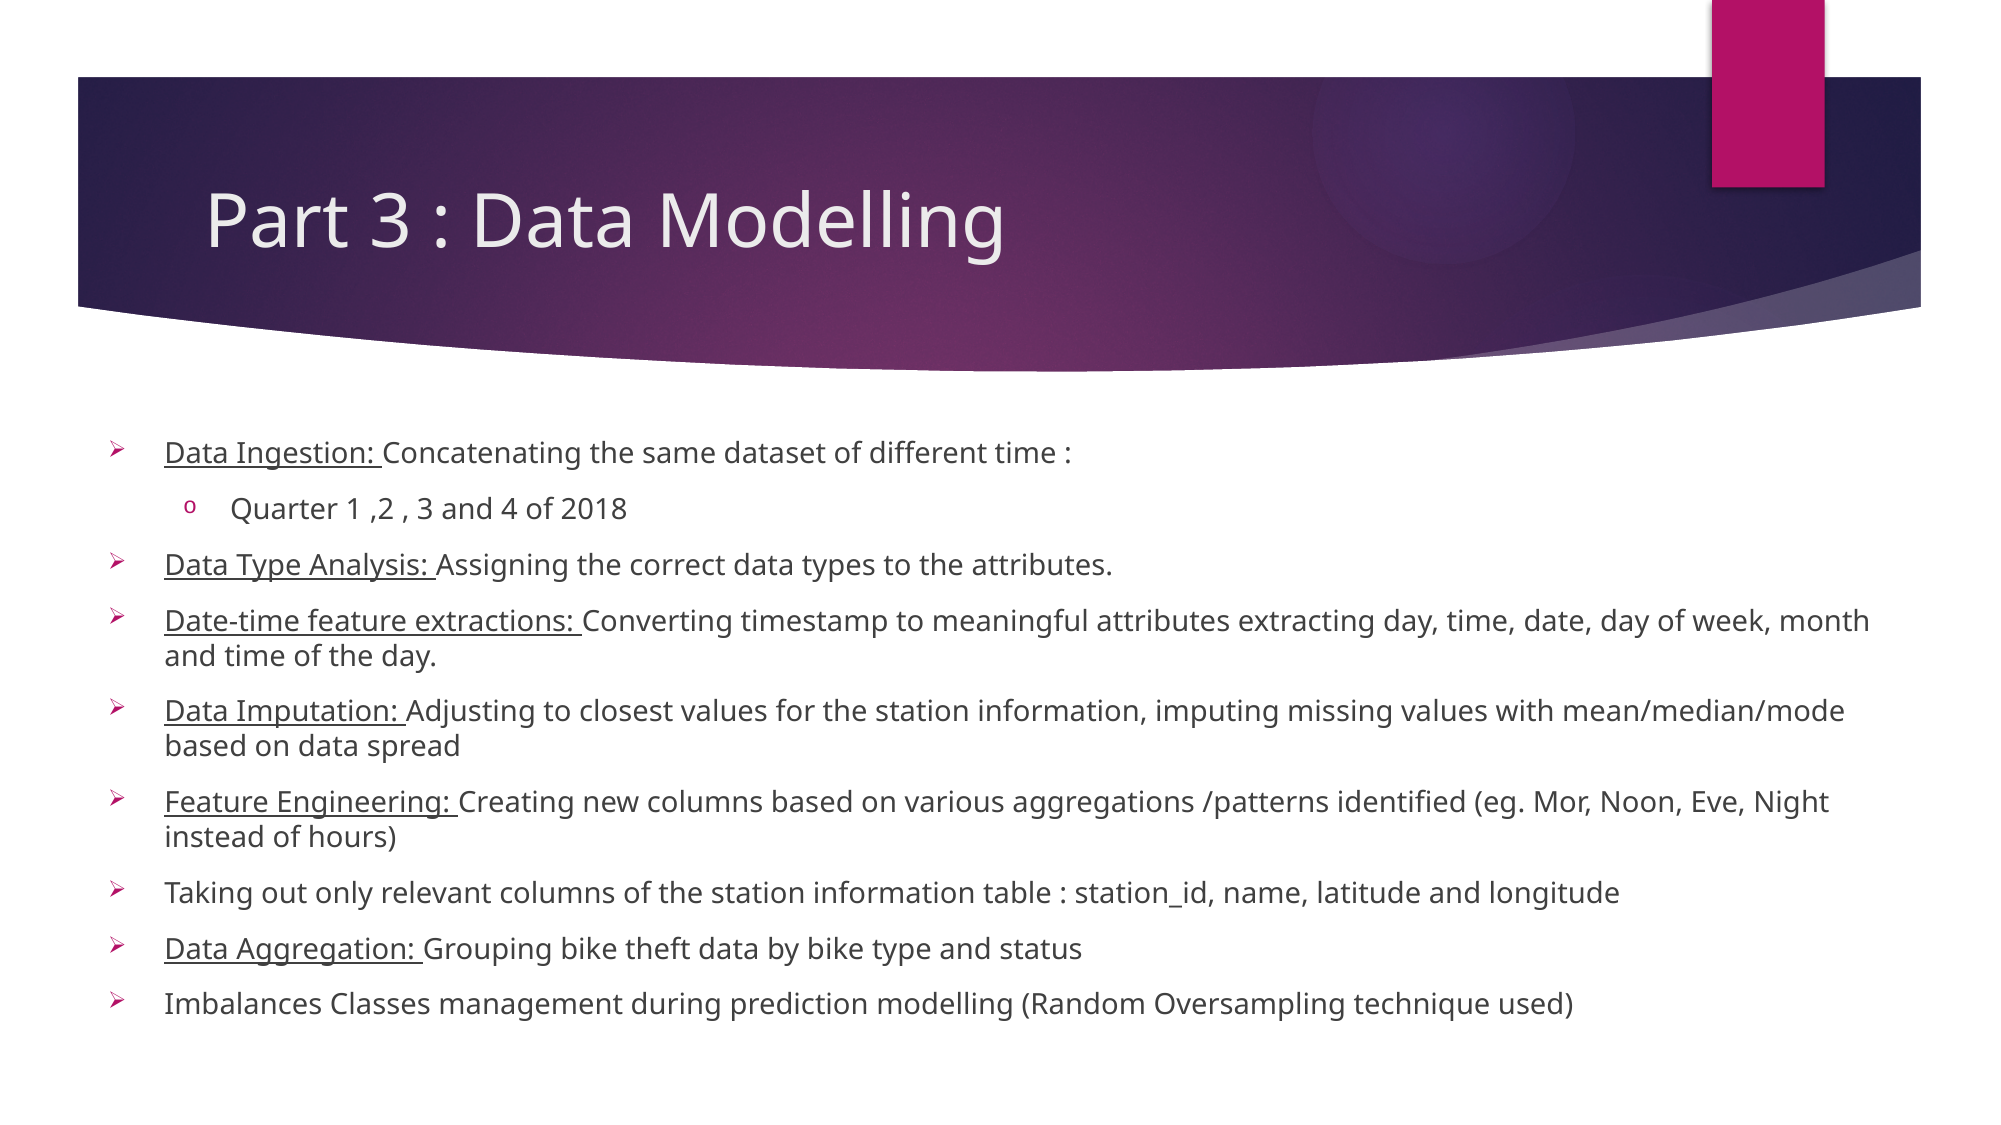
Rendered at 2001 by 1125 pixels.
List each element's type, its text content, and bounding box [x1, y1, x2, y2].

list Data Ingestion: Concatenating the same dataset of different time : Quarter 1 ,2 , 3 and 4 of 2018 Data Type Analysis: Assigning the correct data types to the attributes. Date-time feature extractions: Converting timestamp to meaningful attributes extracting day, time, date, day of week, month and time of the day. Data Imputation: Adjusting to closest values for the station information, imputing missing values with mean/median/mode based on data spread Feature Engineering: Creating new columns based on various aggregations /patterns identified (eg. Mor, Noon, Eve, Night instead of hours) Taking out only relevant columns of the station information table : station_id, name, latitude and longitude Data Aggregation: Grouping bike theft data by bike type and status Imbalances Classes management during prediction modelling (Random Oversampling technique used) [93, 427, 1938, 1041]
title Part 3 : Data Modelling [189, 159, 1627, 276]
